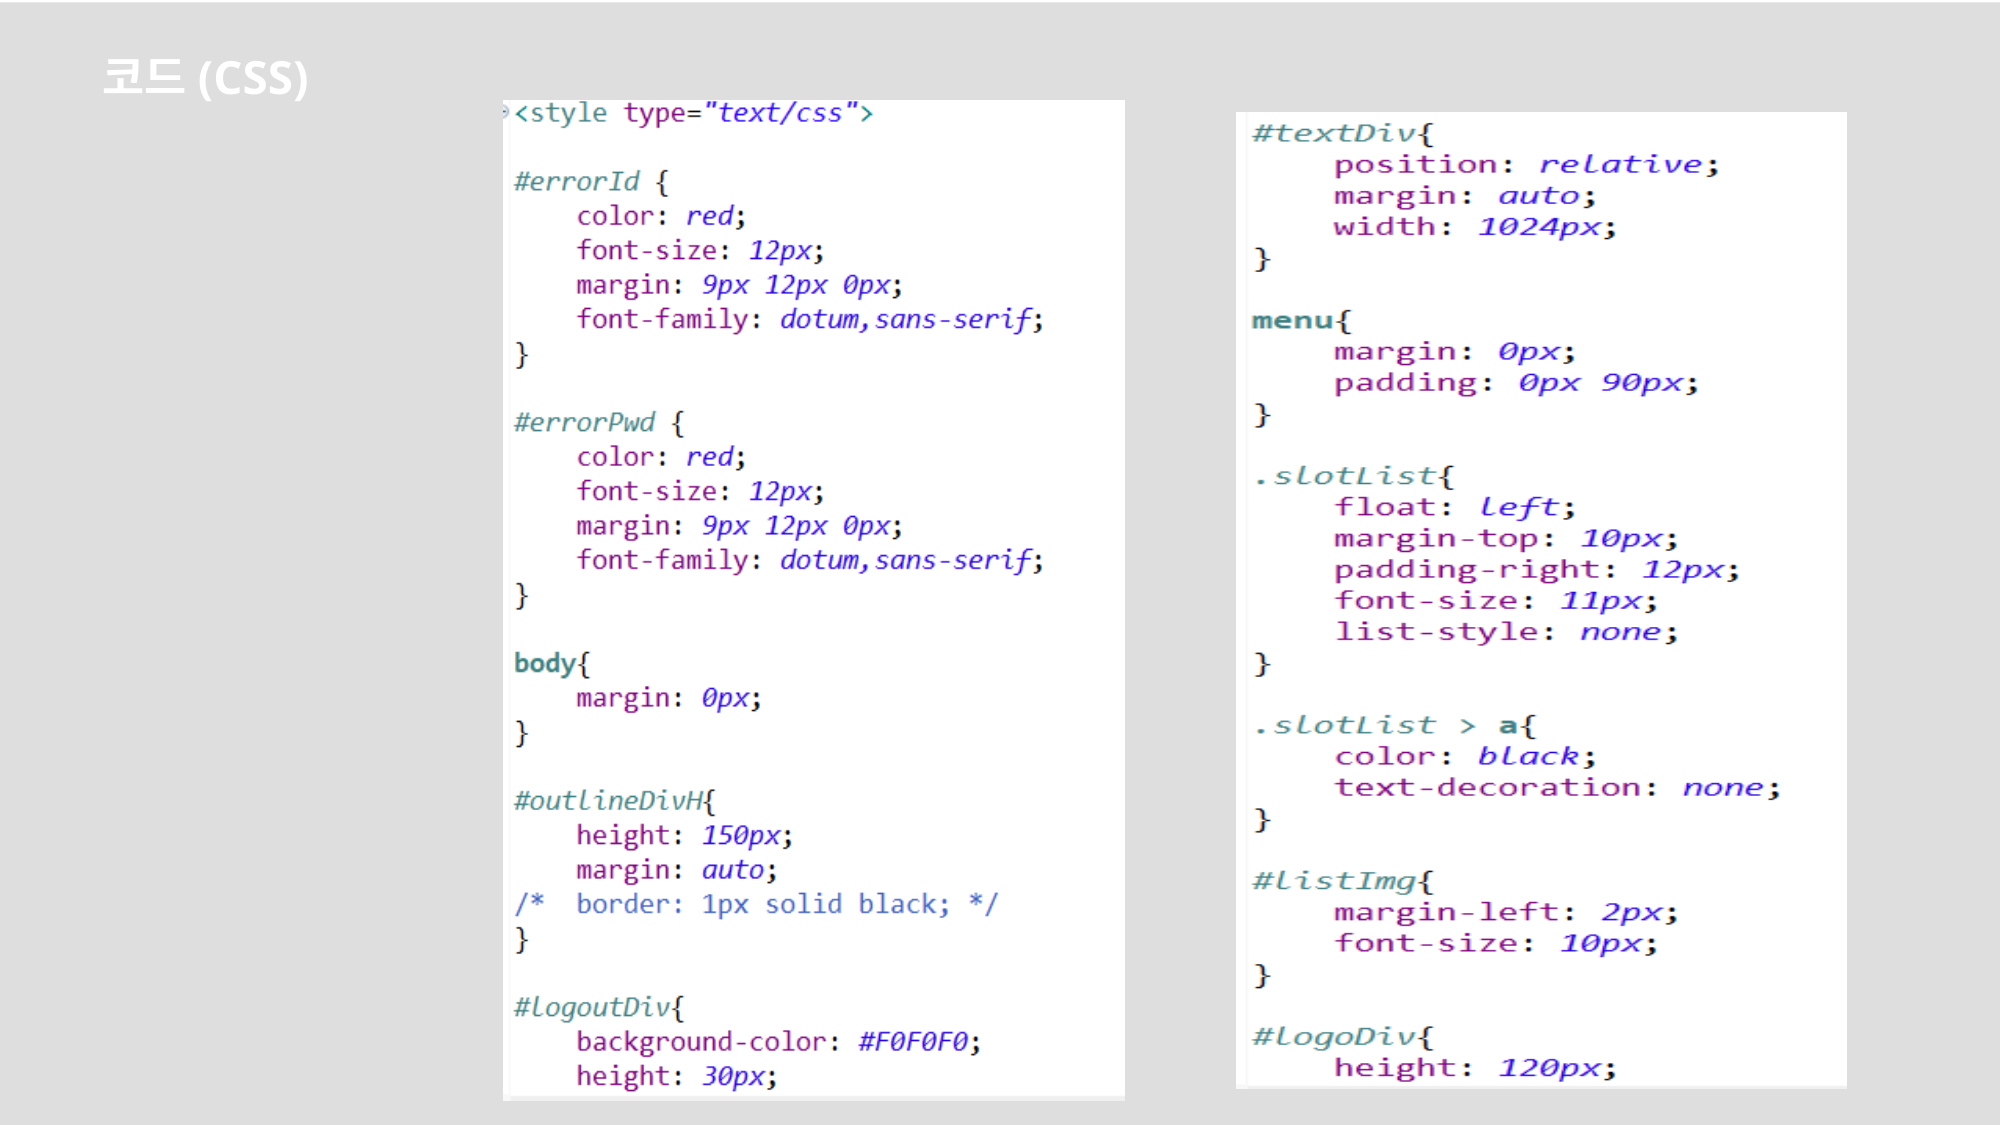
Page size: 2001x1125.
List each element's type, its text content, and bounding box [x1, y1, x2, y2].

picture [1236, 112, 1847, 1089]
text_box 코드(CSS) [88, 41, 324, 112]
text_box [0, 1, 2000, 1125]
picture [503, 100, 1125, 1101]
